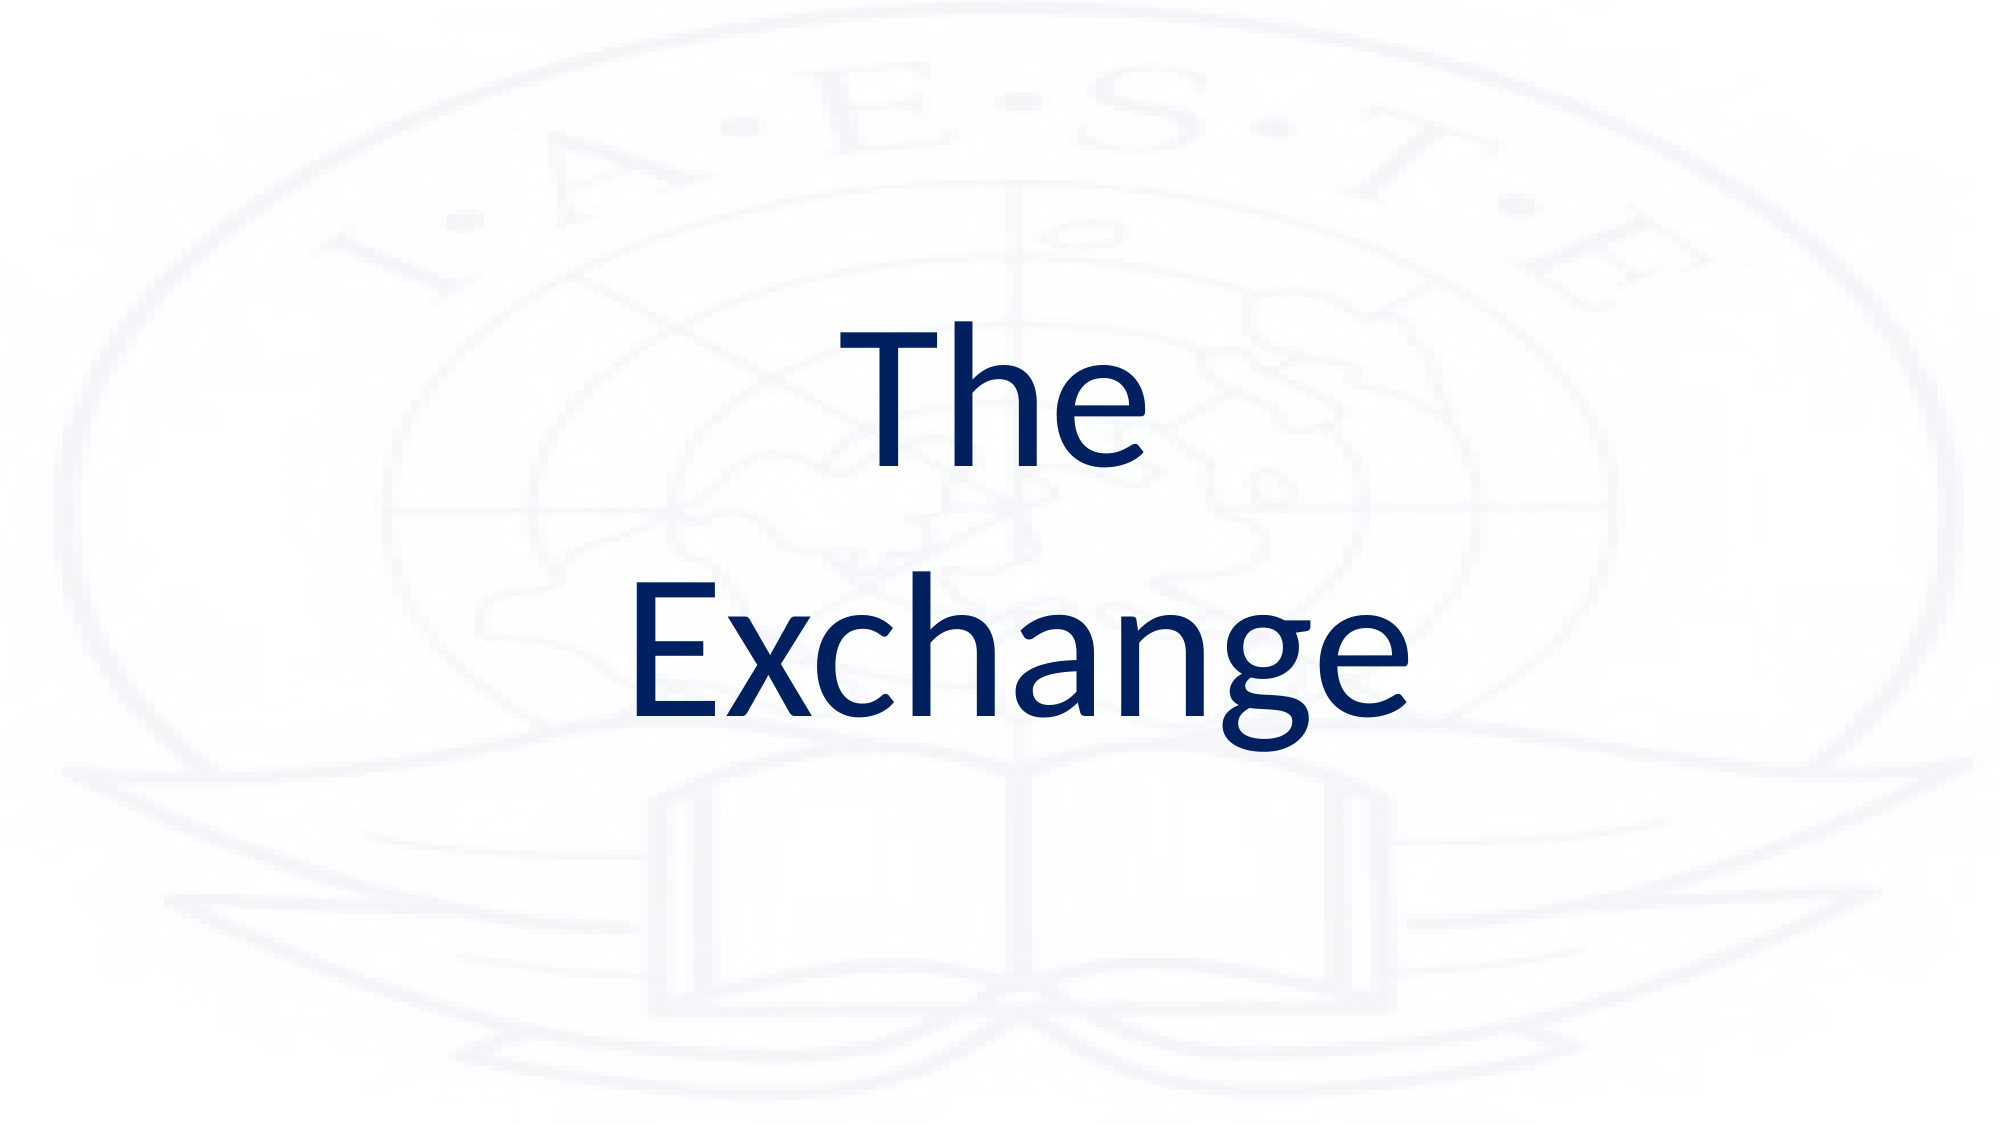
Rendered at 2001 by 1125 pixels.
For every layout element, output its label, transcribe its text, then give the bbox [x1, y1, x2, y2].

text_box The Exchange [608, 250, 1432, 766]
